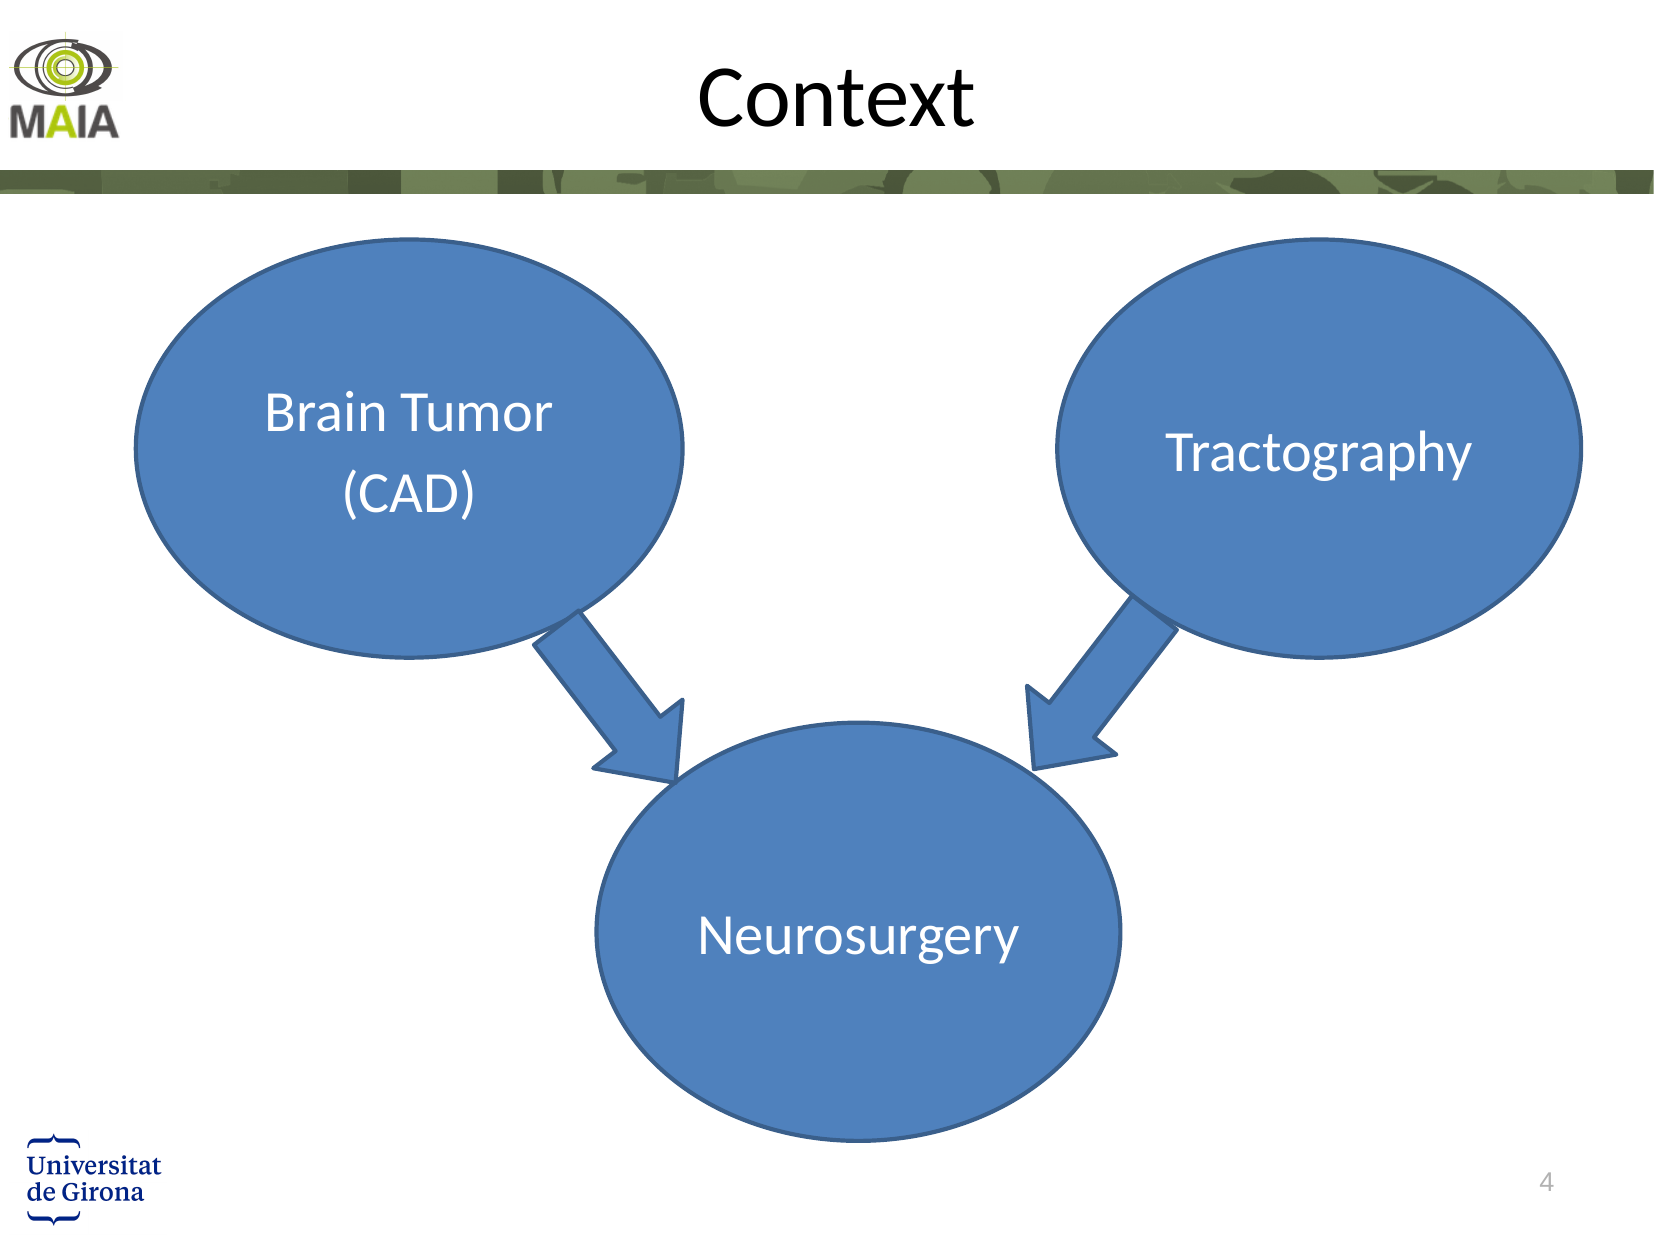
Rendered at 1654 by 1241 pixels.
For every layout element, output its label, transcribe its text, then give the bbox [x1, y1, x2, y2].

title Context [92, 29, 1582, 153]
picture [8, 31, 92, 144]
text_box Brain Tumor (CAD) [133, 237, 685, 660]
slide_number 4 [1185, 1149, 1571, 1216]
text_box [531, 608, 685, 785]
text_box Tractography [1055, 237, 1584, 660]
text_box [1024, 593, 1179, 772]
text_box Neurosurgery [594, 720, 1123, 1143]
